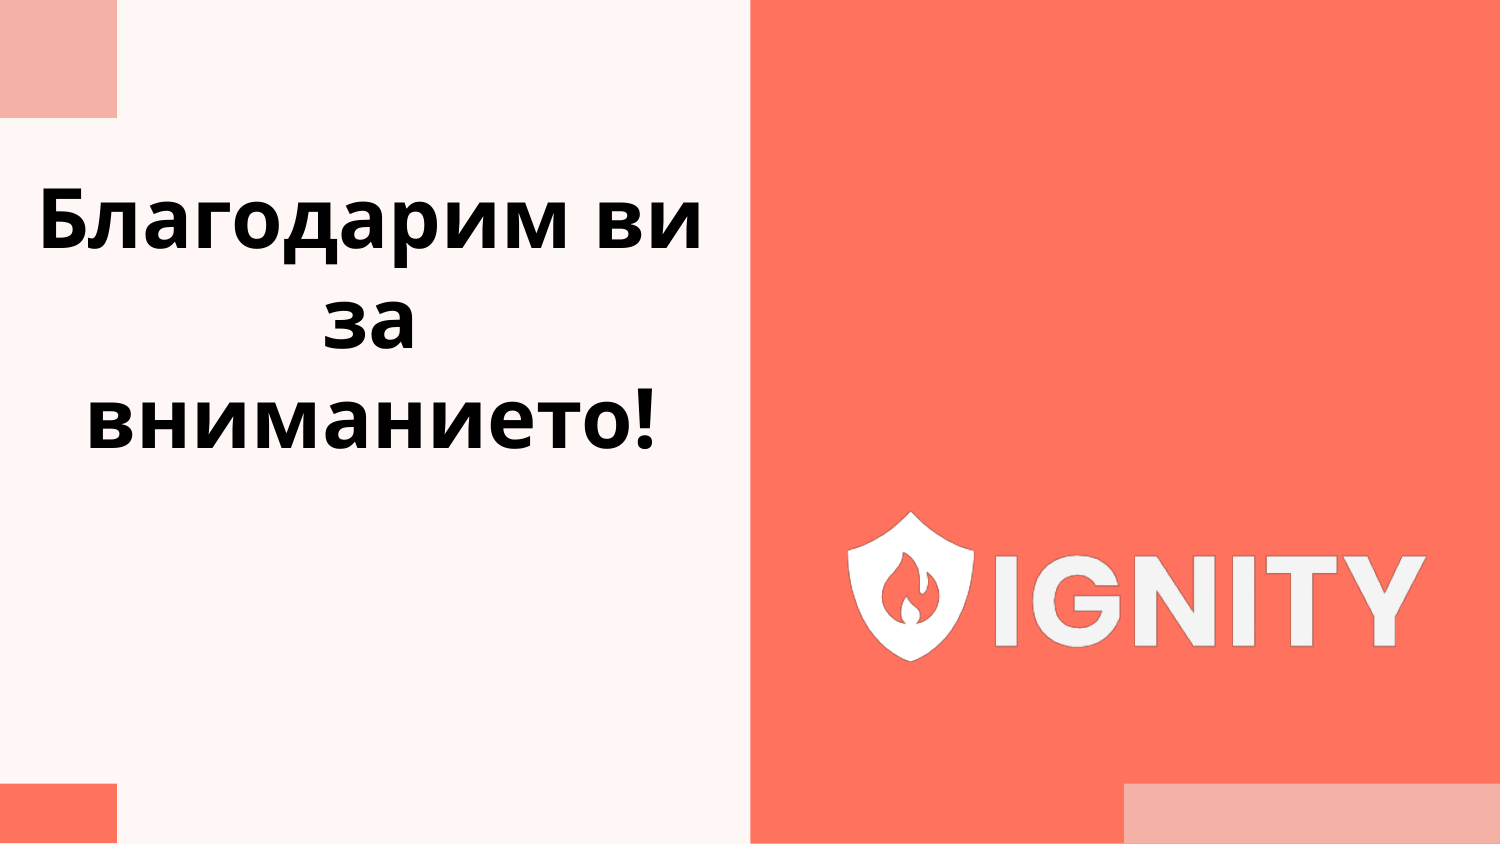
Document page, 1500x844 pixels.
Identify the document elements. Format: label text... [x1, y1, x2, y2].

title Благодарим ви за вниманието! [16, 151, 726, 481]
picture [787, 479, 1484, 698]
